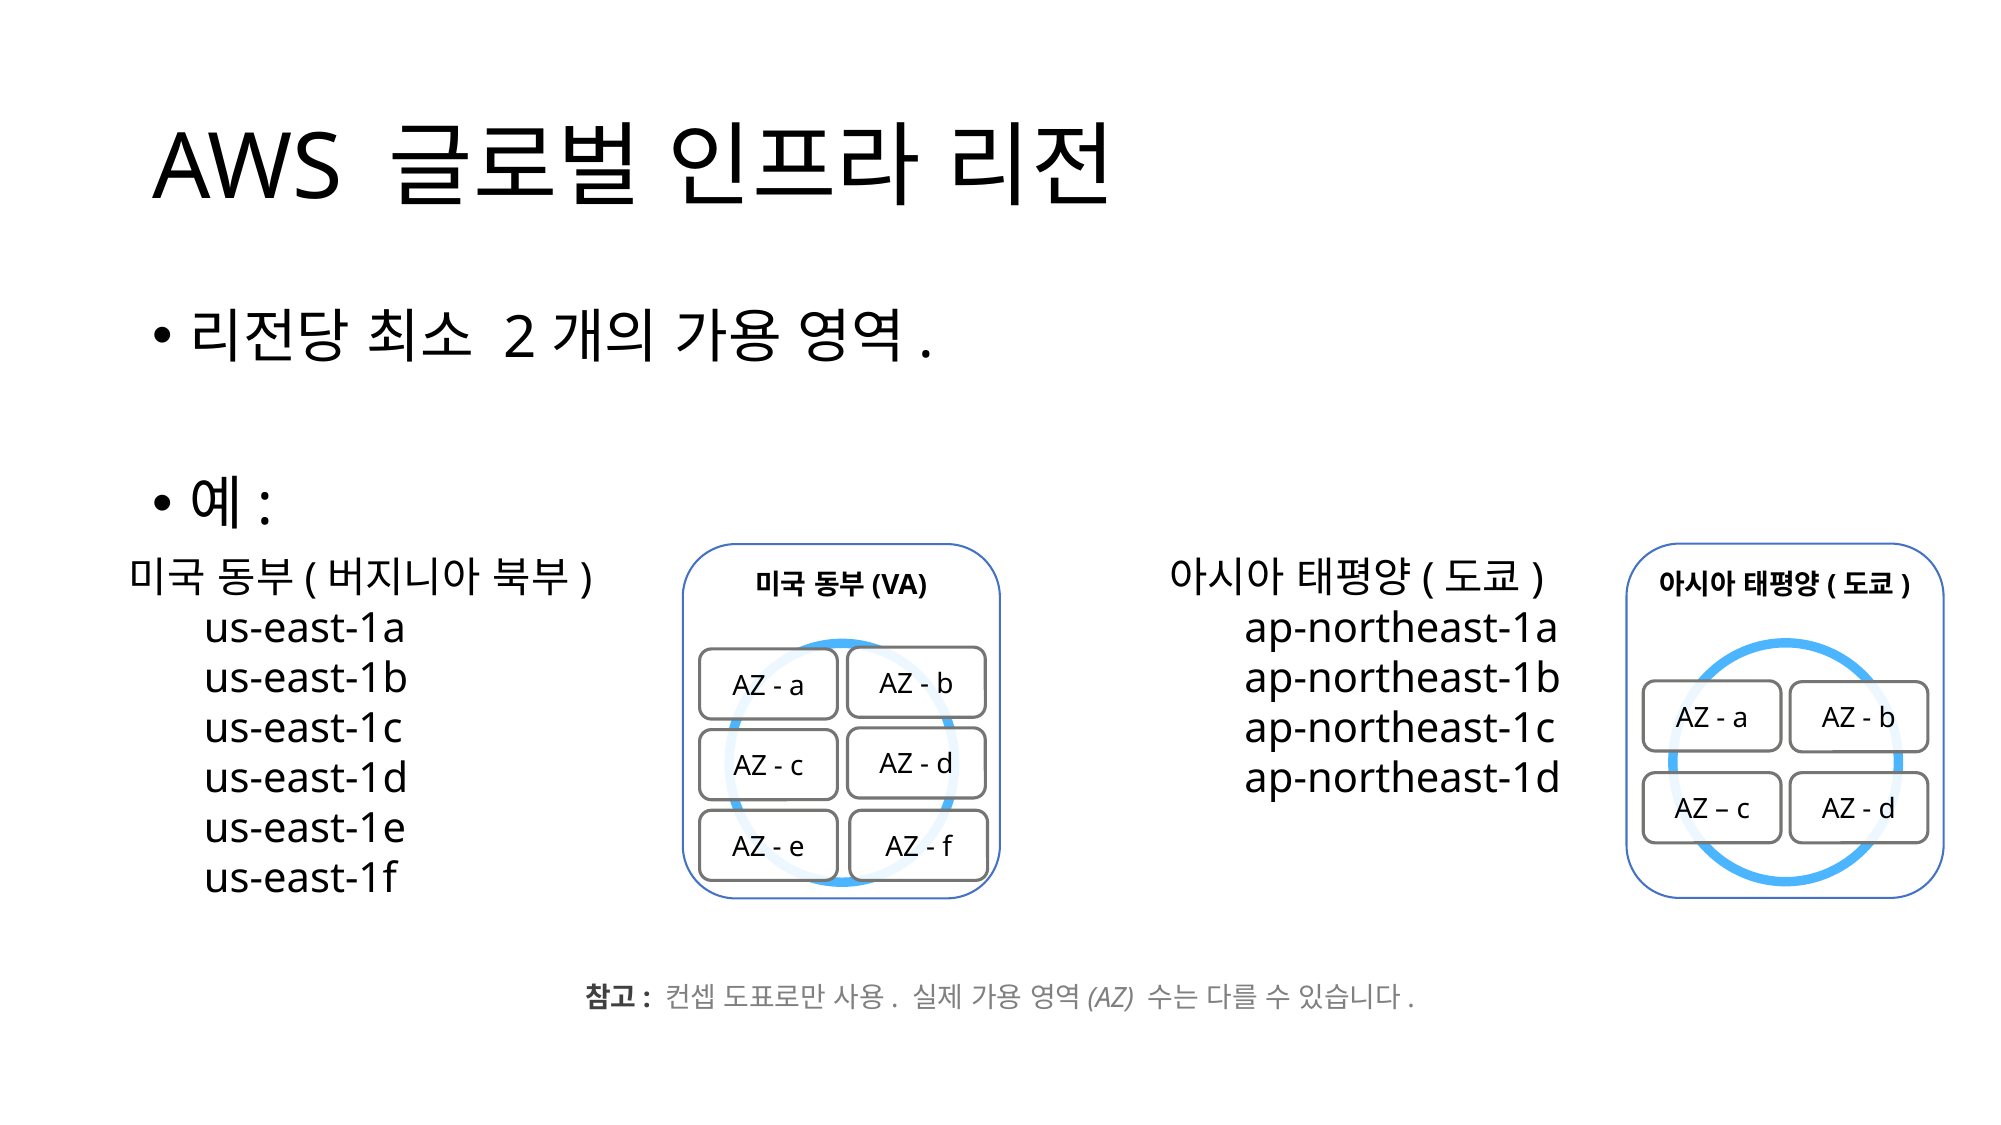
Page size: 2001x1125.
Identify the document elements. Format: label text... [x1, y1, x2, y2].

text_box 아시아 태평양(도쿄) ap-northeast-1a ap-northeast-1b ap-northeast-1c ap-northeast-1d [1079, 543, 1689, 809]
text_box AZ - a [1689, 679, 1783, 753]
title AWS 글로벌 인프라 리전 [137, 59, 1863, 278]
text_box 미국 동부(버지니아 북부) us-east-1a us-east-1b us-east-1c us-east-1d us-east-1e us-east-1f [39, 543, 649, 909]
text_box AZ - b [1789, 680, 1929, 753]
text_box [1689, 641, 1900, 883]
text_box AZ - d [1789, 771, 1929, 844]
list 리전당 최소 2개의 가용 영역. 예: [137, 299, 1863, 972]
text_box 아시아 태평양(도쿄) [1625, 542, 1945, 899]
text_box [682, 544, 1000, 899]
text_box 참고: 컨셉 도표로만 사용. 실제 가용 영역(AZ) 수는 다를 수 있습니다. [0, 972, 2000, 1021]
text_box AZ – c [1642, 771, 1783, 844]
